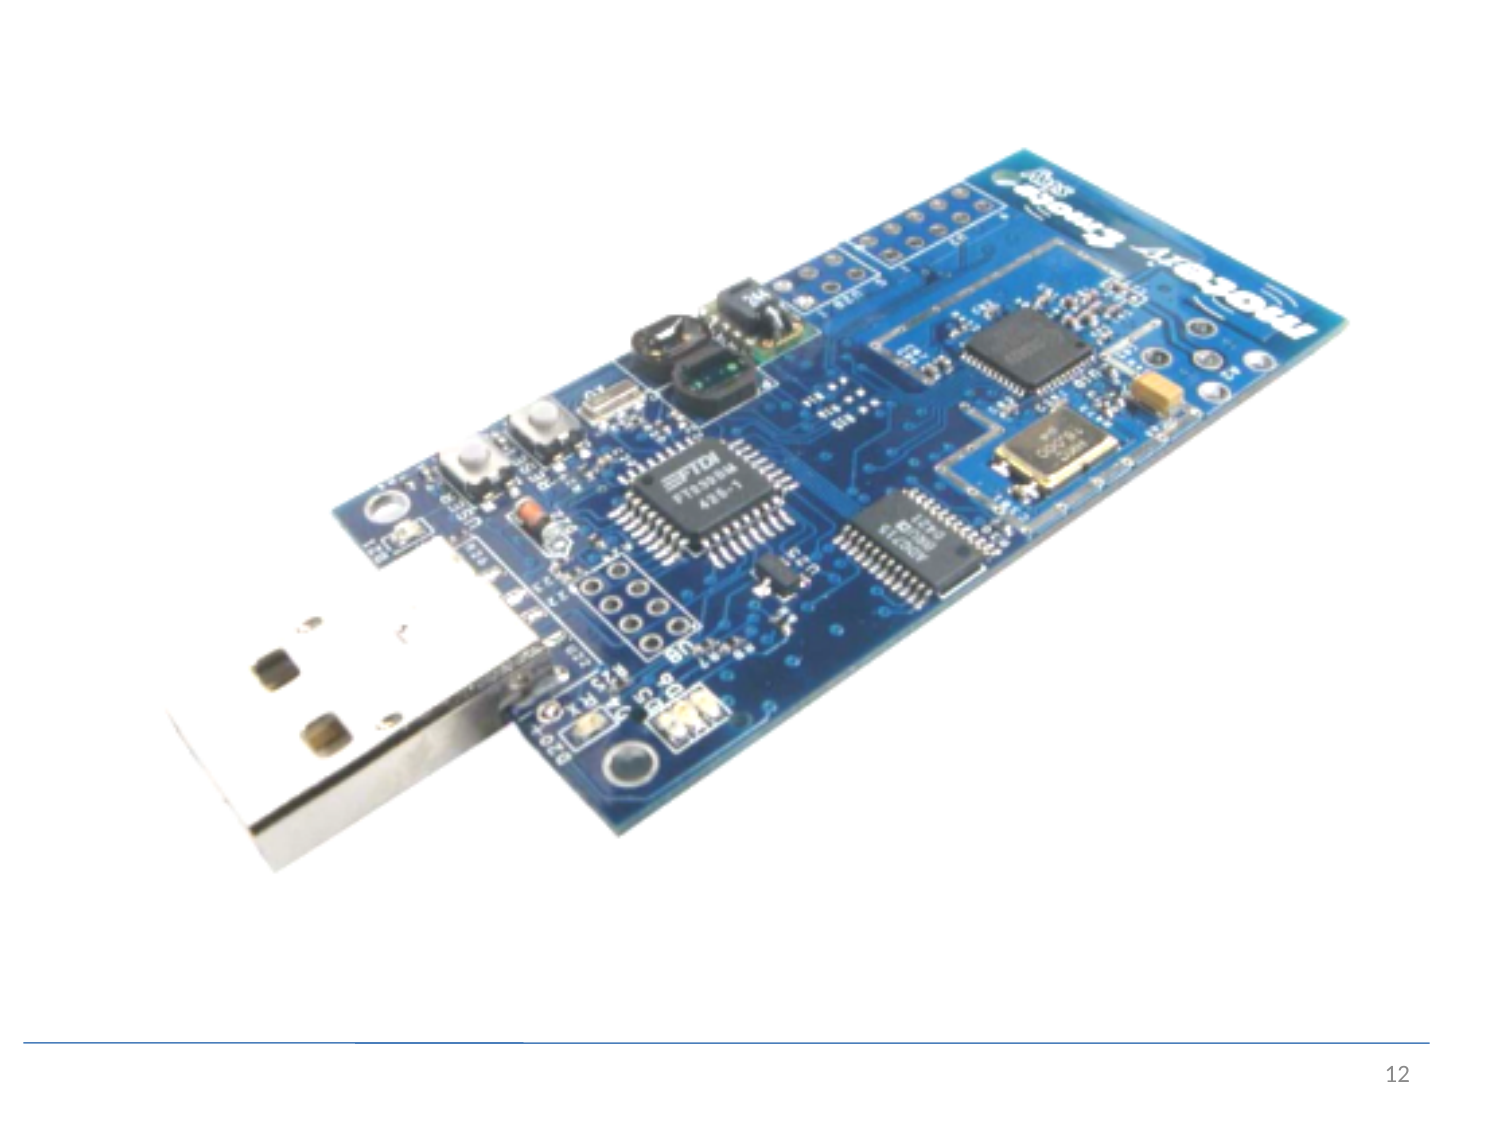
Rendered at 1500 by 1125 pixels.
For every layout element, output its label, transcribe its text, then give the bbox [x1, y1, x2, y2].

picture [149, 146, 1353, 917]
slide_number 12 [1074, 1051, 1425, 1103]
